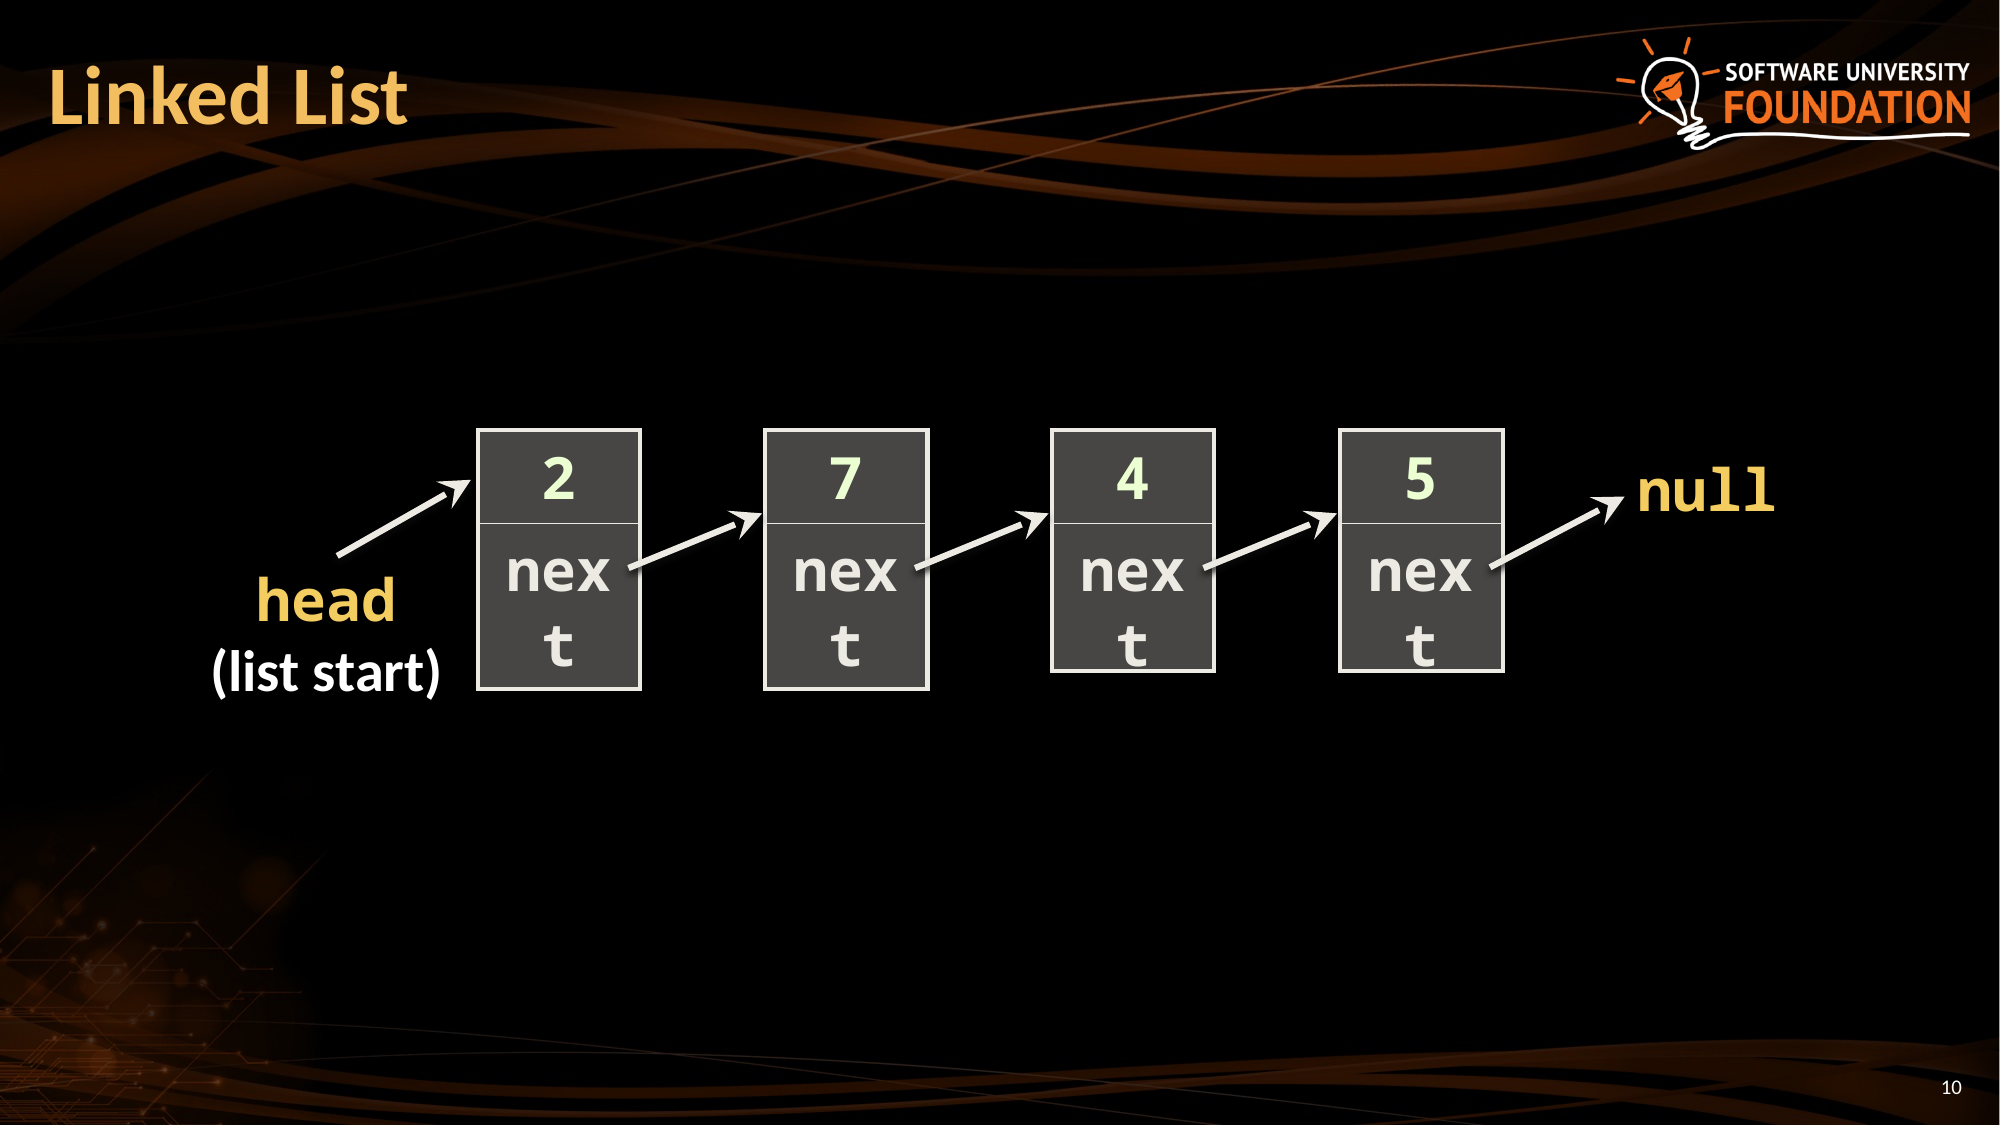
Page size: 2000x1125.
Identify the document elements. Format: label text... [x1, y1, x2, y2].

text_box [1601, 496, 1625, 516]
table_header 5 [1342, 432, 1501, 523]
table_cell next [480, 524, 638, 687]
table_header 7 [767, 432, 925, 523]
text_box [739, 511, 763, 531]
picture [0, 0, 2000, 1125]
table_header 2 [480, 432, 638, 523]
text_box [1314, 511, 1338, 531]
table_header 4 [1054, 432, 1212, 523]
text_box head (list start) [195, 555, 459, 711]
text_box [447, 479, 471, 499]
slide_number 10 [1897, 1070, 1968, 1103]
table_cell next [767, 524, 925, 687]
table_cell next [1342, 524, 1501, 669]
title Linked List [30, 6, 1602, 189]
text_box null [1622, 445, 1792, 530]
text_box [1025, 511, 1049, 531]
table_cell next [1054, 524, 1212, 669]
